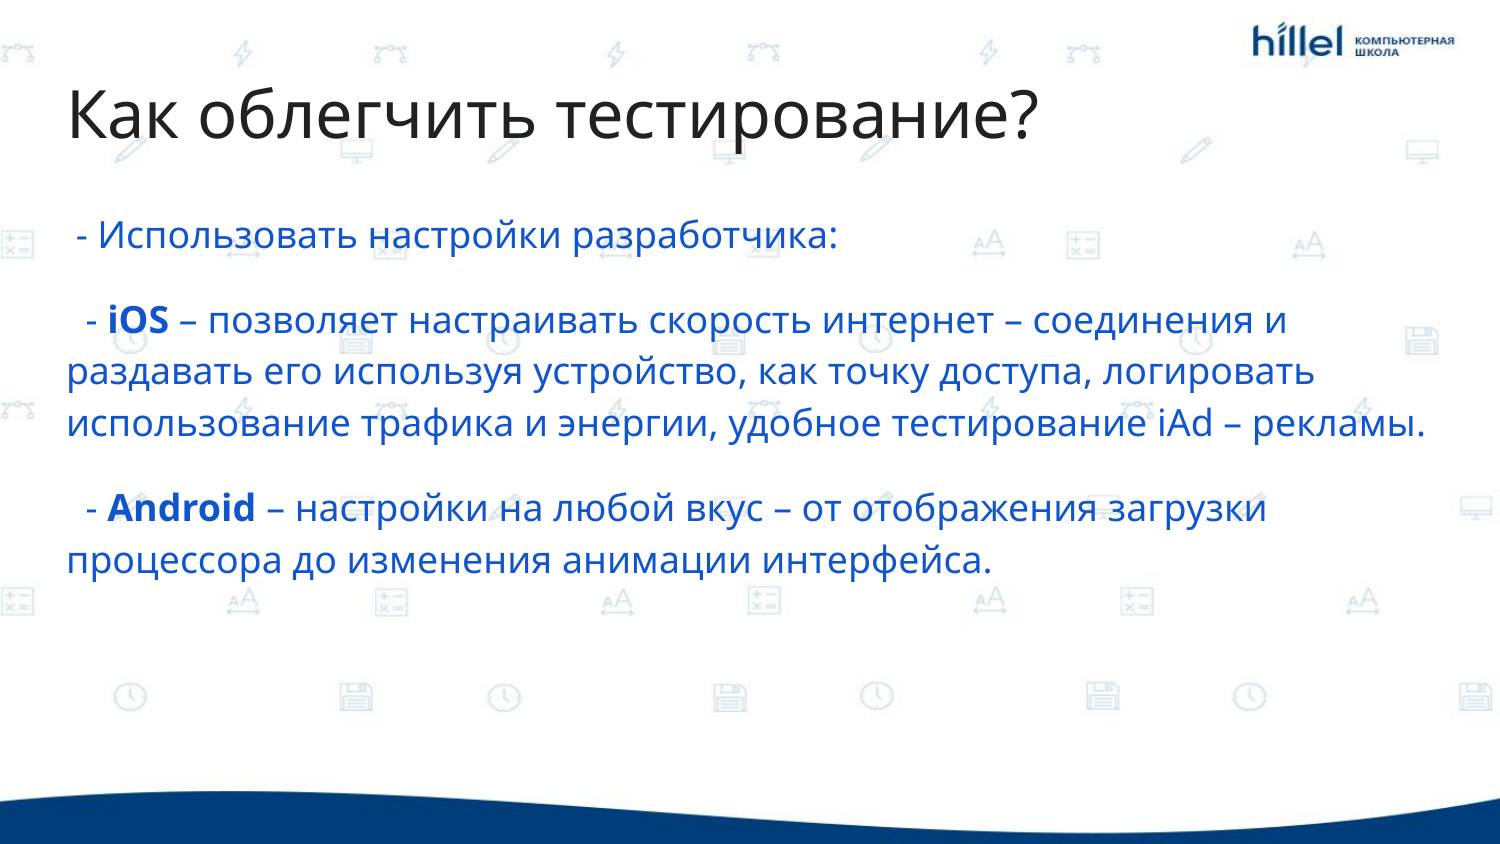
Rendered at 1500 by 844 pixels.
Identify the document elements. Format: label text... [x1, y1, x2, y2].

list - Использовать настройки разработчика: - iOS – позволяет настраивать скорость интернет – соединения и раздавать его используя устройство, как точку доступа, логировать использование трафика и энергии, удобное тестирование iAd – рекламы. - Android – настройки на любой вкус – от отображения загрузки процессора до изменения анимации интерфейса. [51, 189, 1449, 750]
picture [0, 0, 1500, 844]
title Как облегчить тестирование? [51, 72, 1449, 167]
